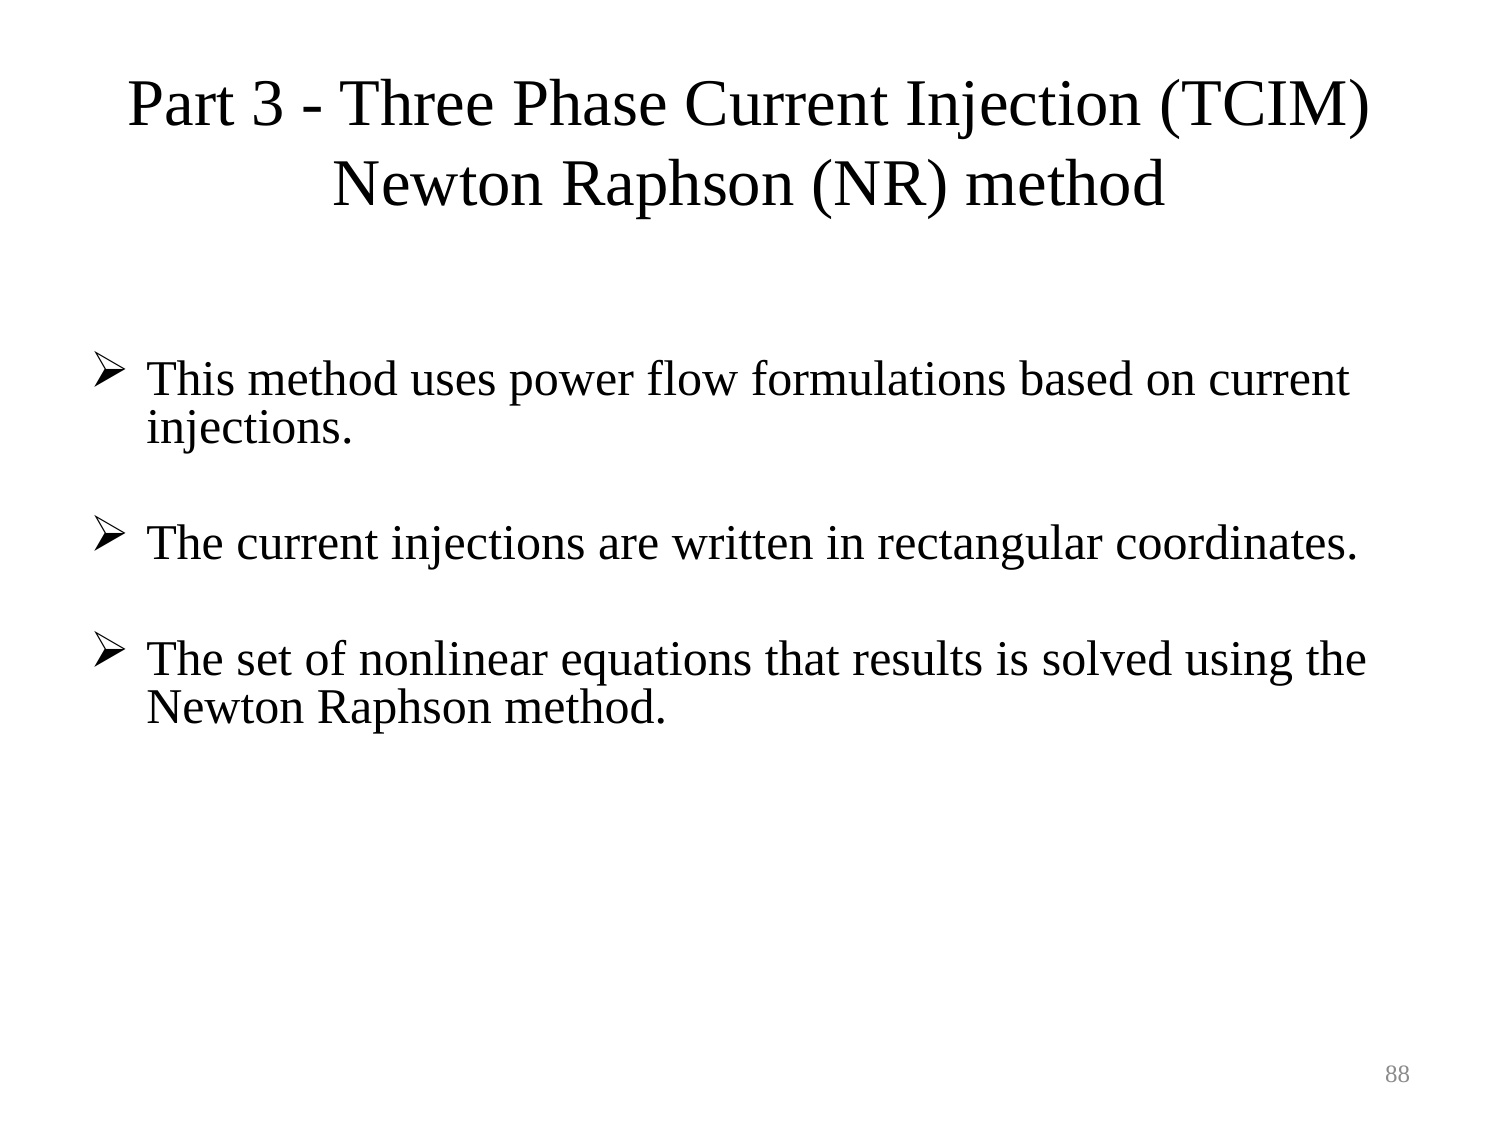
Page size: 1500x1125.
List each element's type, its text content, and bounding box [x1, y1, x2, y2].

list This method uses power flow formulations based on current injections. The current injections are written in rectangular coordinates. The set of nonlinear equations that results is solved using the Newton Raphson method. [75, 350, 1425, 1005]
title Part 3 - Three Phase Current Injection (TCIM) Newton Raphson (NR) method [75, 45, 1425, 233]
slide_number 88 [1074, 1042, 1425, 1103]
